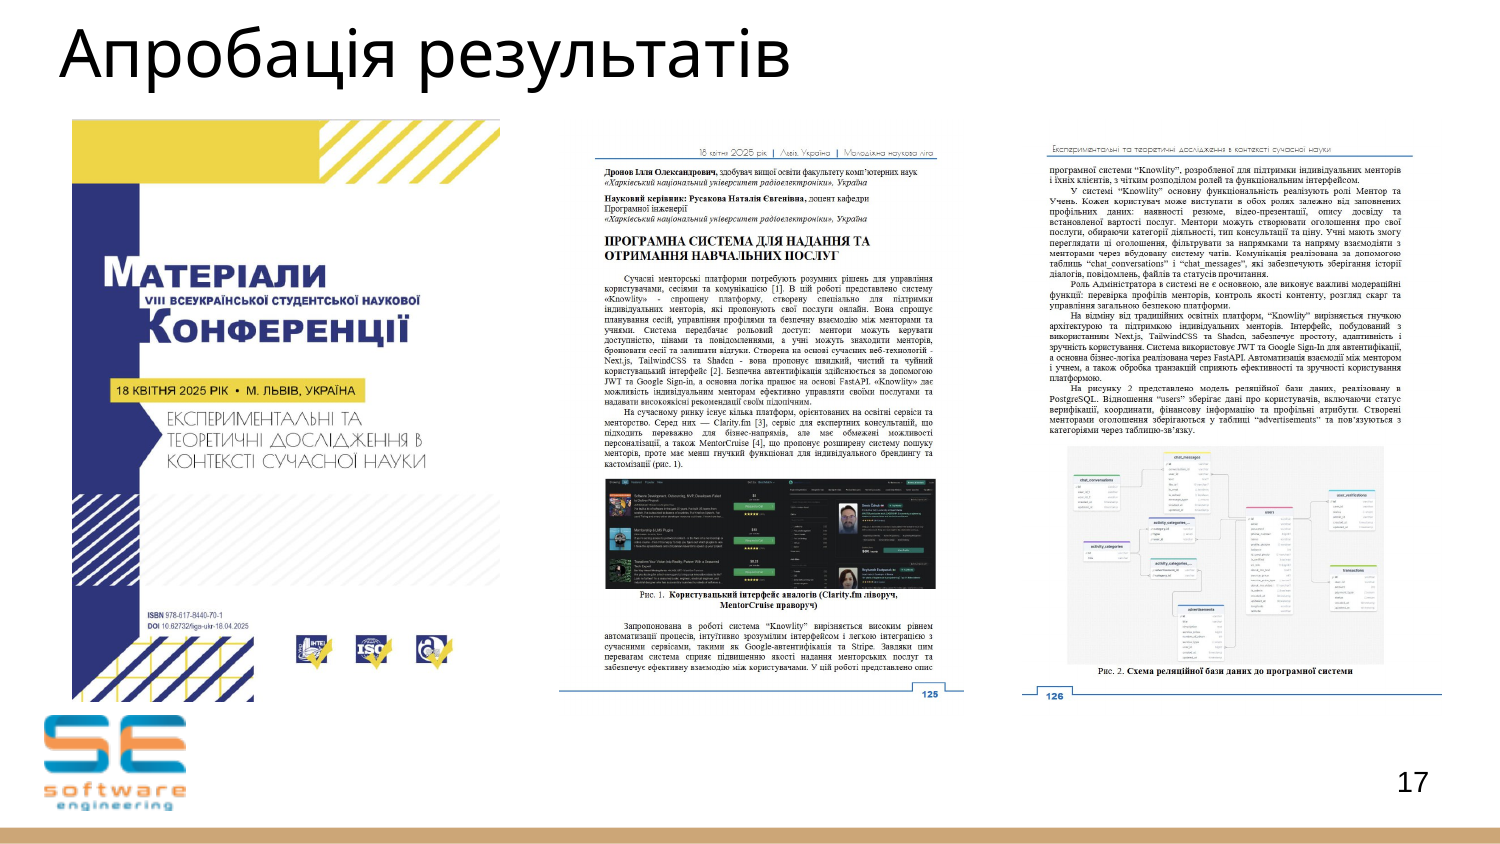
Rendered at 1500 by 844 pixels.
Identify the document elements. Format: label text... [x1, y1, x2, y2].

text_box 17 [1382, 755, 1500, 806]
picture [72, 118, 501, 703]
title Апробація результатів [44, 0, 1442, 106]
picture [43, 714, 186, 811]
picture [1022, 118, 1443, 716]
picture [559, 118, 964, 716]
